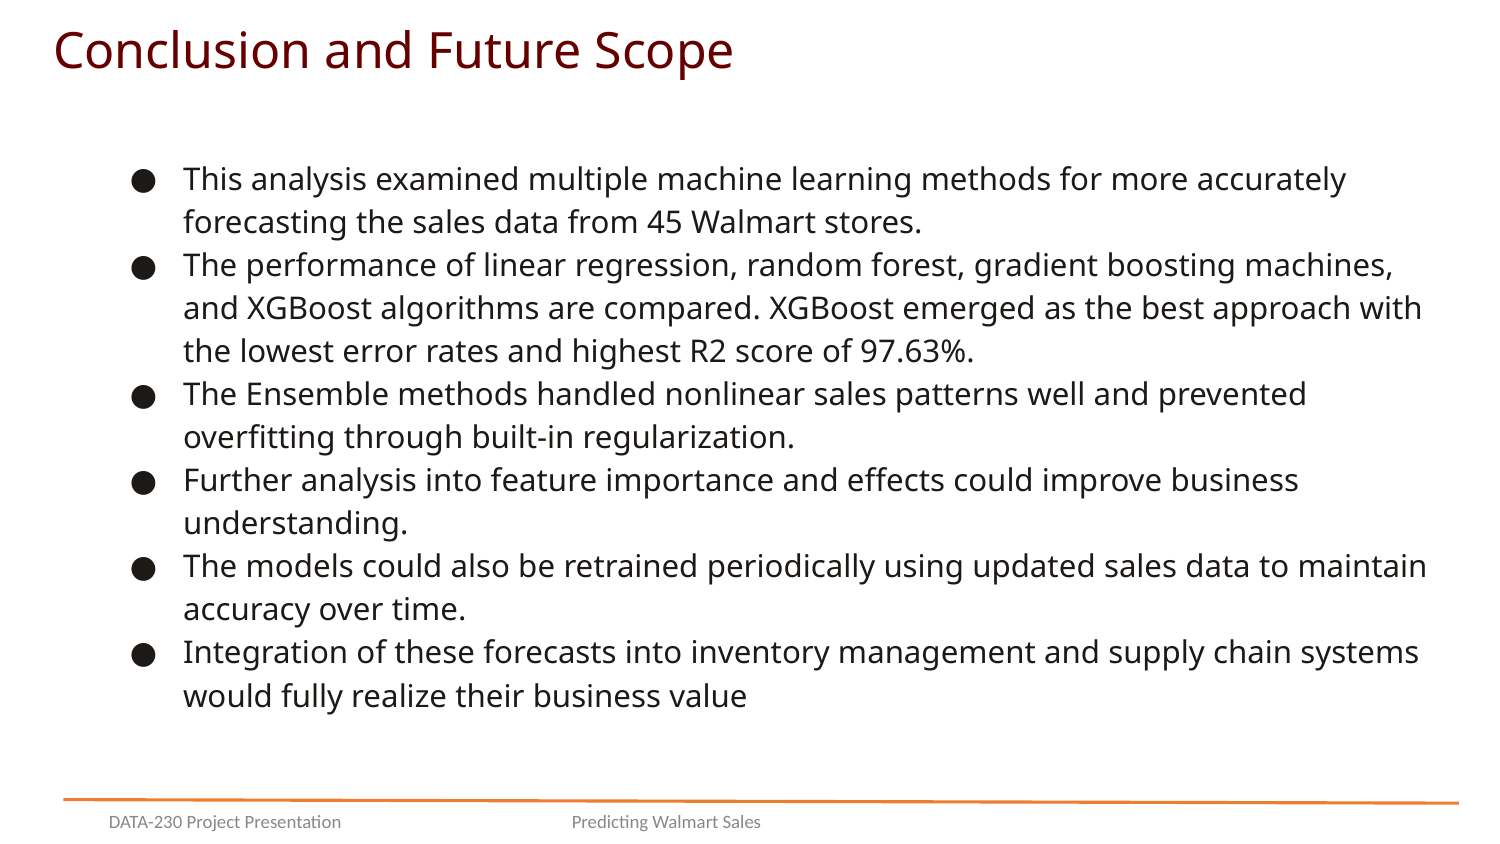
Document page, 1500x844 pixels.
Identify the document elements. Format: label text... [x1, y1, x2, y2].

text_box This analysis examined multiple machine learning methods for more accurately forecasting the sales data from 45 Walmart stores. The performance of linear regression, random forest, gradient boosting machines, and XGBoost algorithms are compared. XGBoost emerged as the best approach with the lowest error rates and highest R2 score of 97.63%. The Ensemble methods handled nonlinear sales patterns well and prevented overfitting through built-in regularization. Further analysis into feature importance and effects could improve business understanding. The models could also be retrained periodically using updated sales data to maintain accuracy over time. Integration of these forecasts into inventory management and supply chain systems would fully realize their business value [93, 138, 1446, 798]
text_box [63, 799, 1459, 804]
text_box Conclusion and Future Scope [47, 8, 1381, 97]
text_box Predicting Walmart Sales [566, 813, 1294, 838]
text_box DATA-230 Project Presentation [103, 813, 441, 838]
